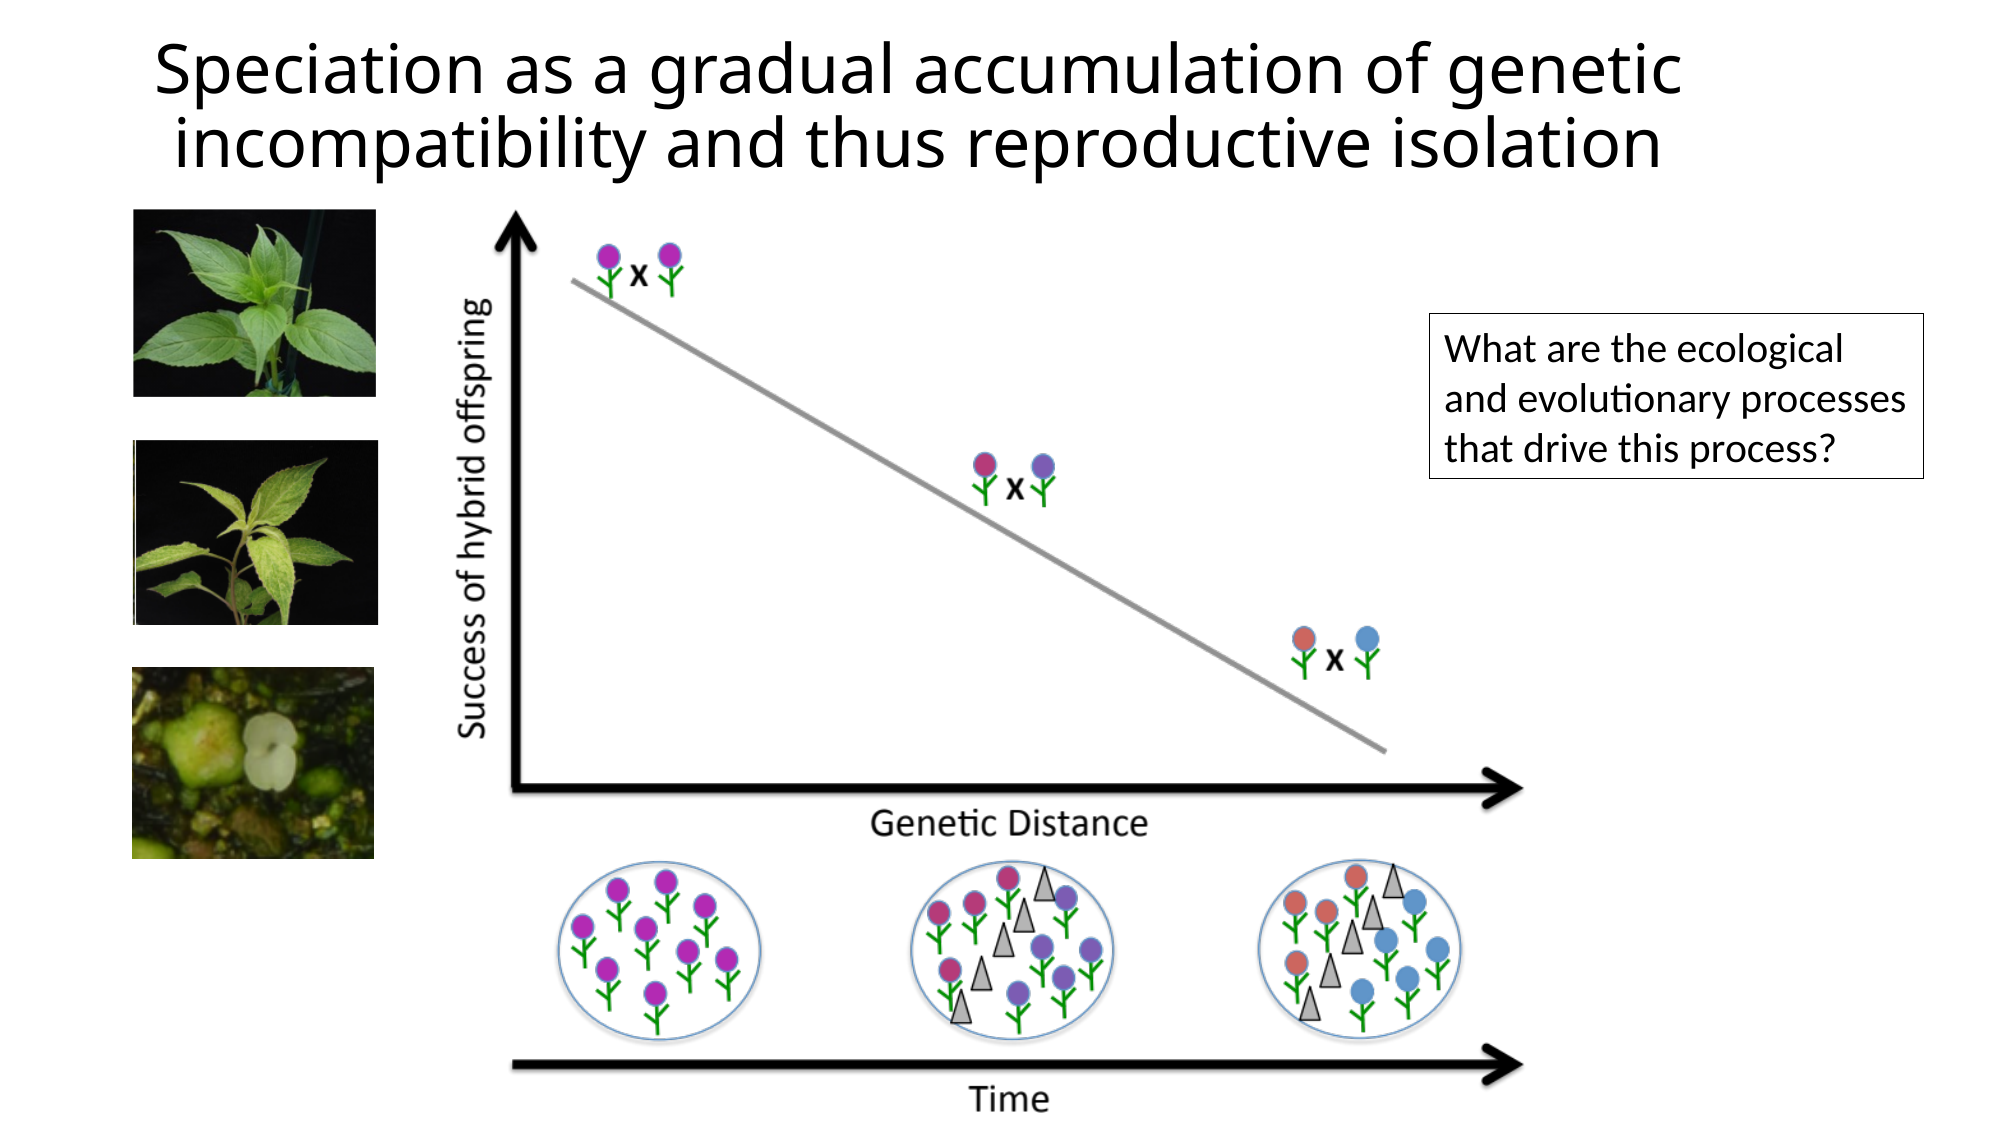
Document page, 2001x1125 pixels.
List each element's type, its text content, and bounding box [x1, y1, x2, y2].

picture [134, 182, 375, 425]
picture [132, 667, 374, 859]
picture [132, 439, 379, 625]
picture [437, 170, 1564, 1125]
text_box Speciation as a gradual accumulation of genetic incompatibility and thus reproductive isolation [78, 0, 1760, 218]
text_box What are the ecological and evolutionary processes that drive this process? [1564, 313, 1924, 479]
